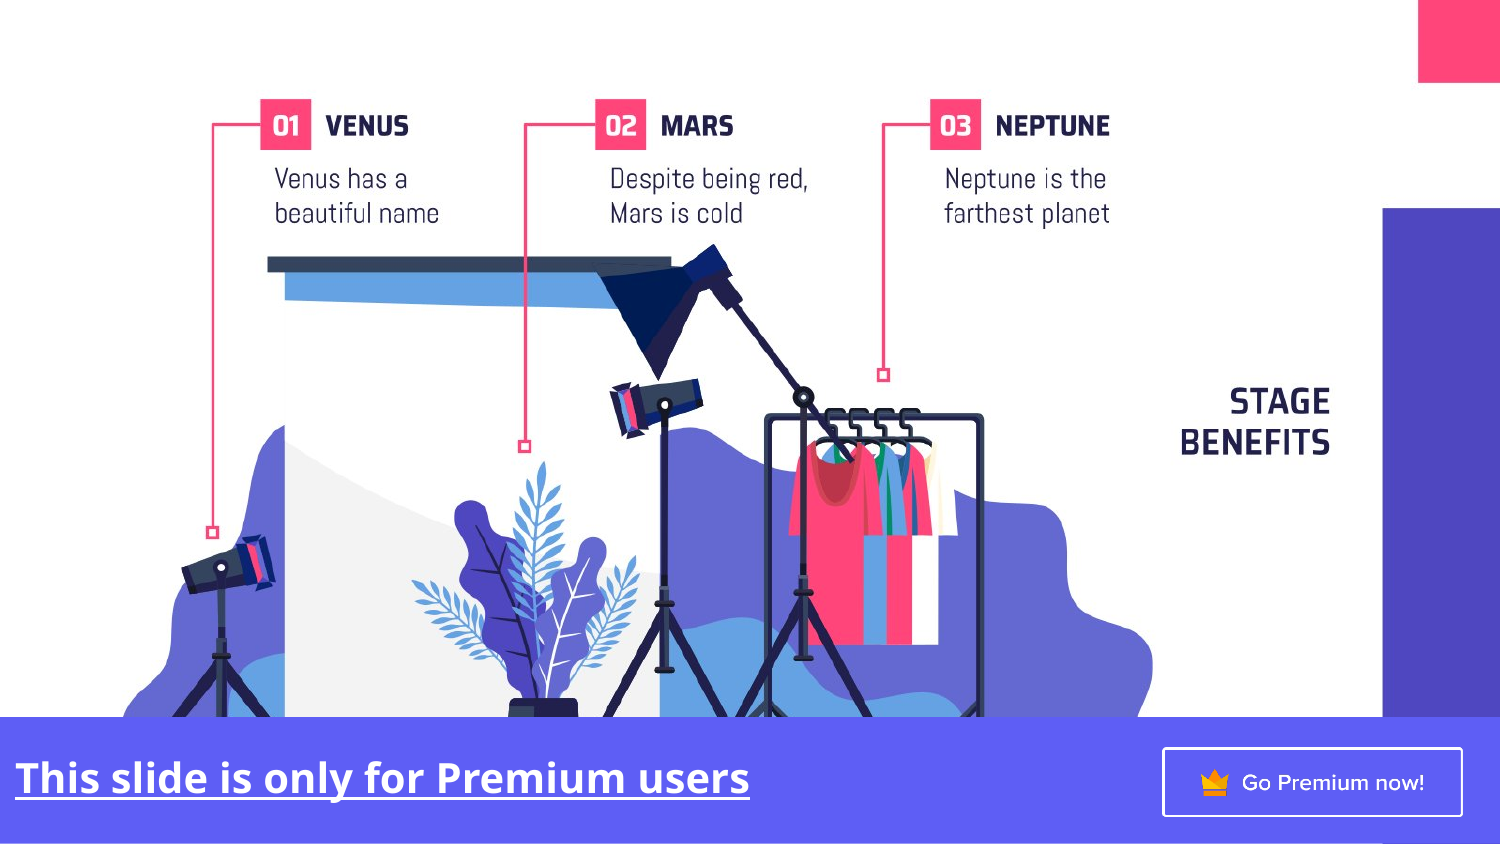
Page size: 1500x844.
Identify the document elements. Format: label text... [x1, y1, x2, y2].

picture [1162, 747, 1463, 817]
text_box This slide is only for Premium users [0, 717, 1500, 844]
picture [0, 0, 1500, 717]
